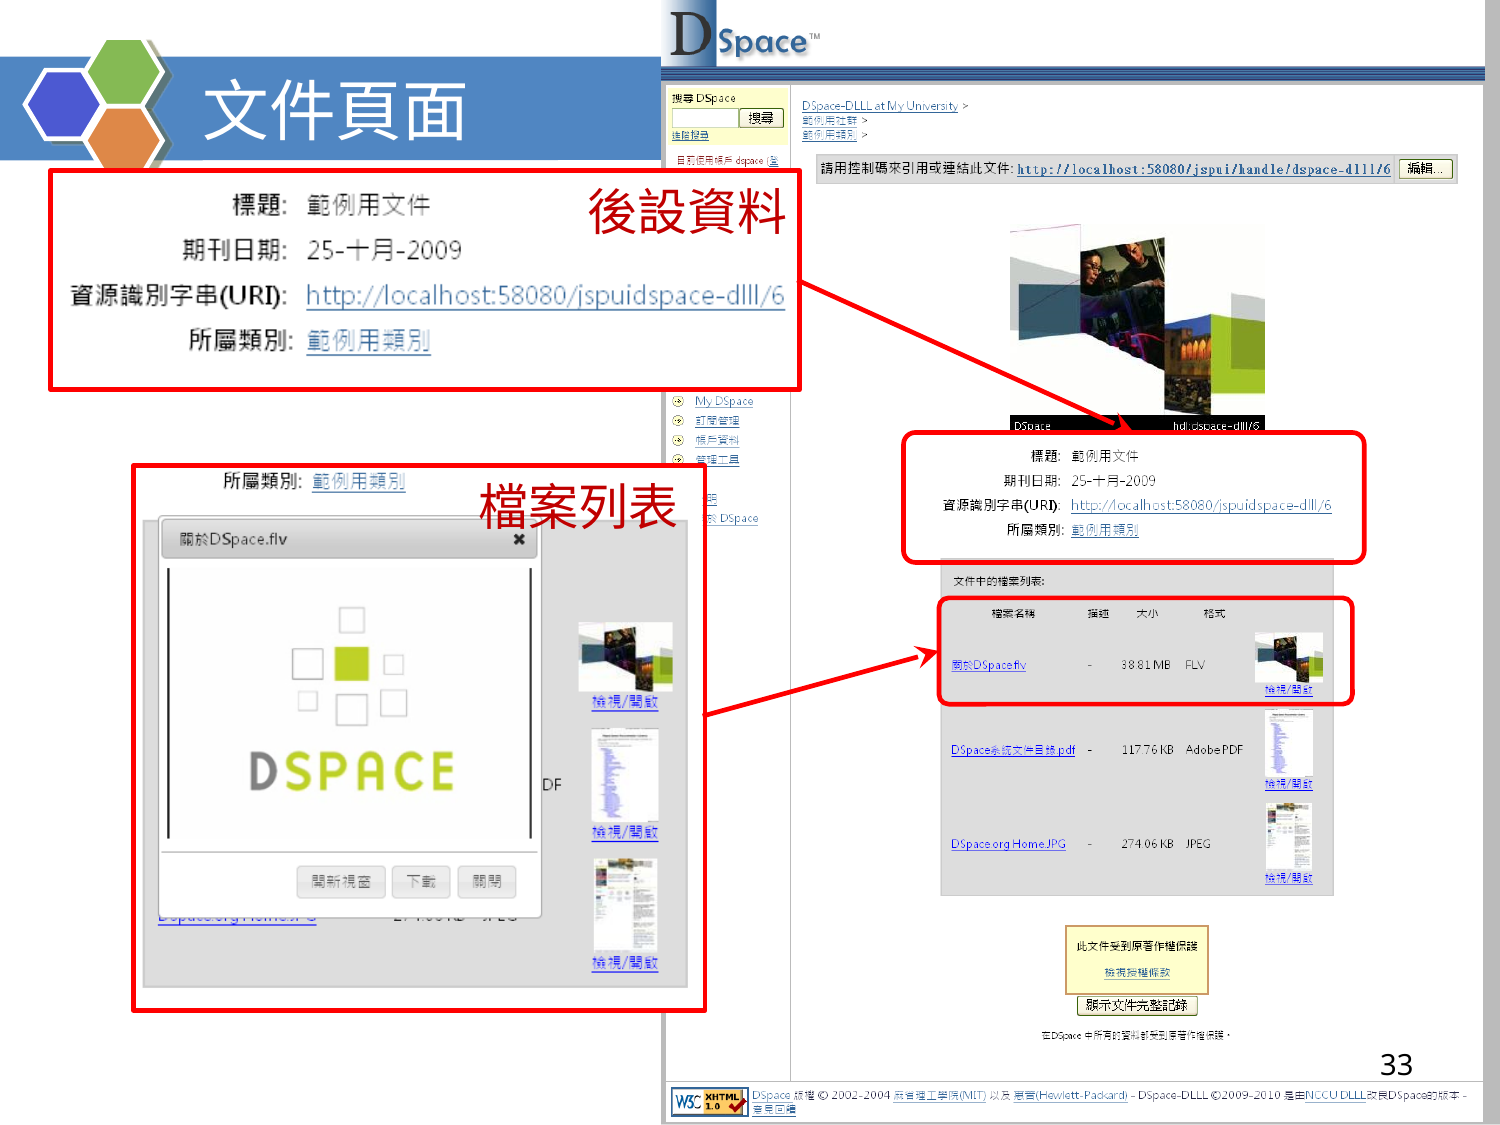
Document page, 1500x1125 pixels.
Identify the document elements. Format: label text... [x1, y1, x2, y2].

picture [52, 0, 1500, 1125]
title 文件頁面 [187, 62, 656, 155]
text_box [796, 279, 1135, 433]
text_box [702, 650, 940, 717]
